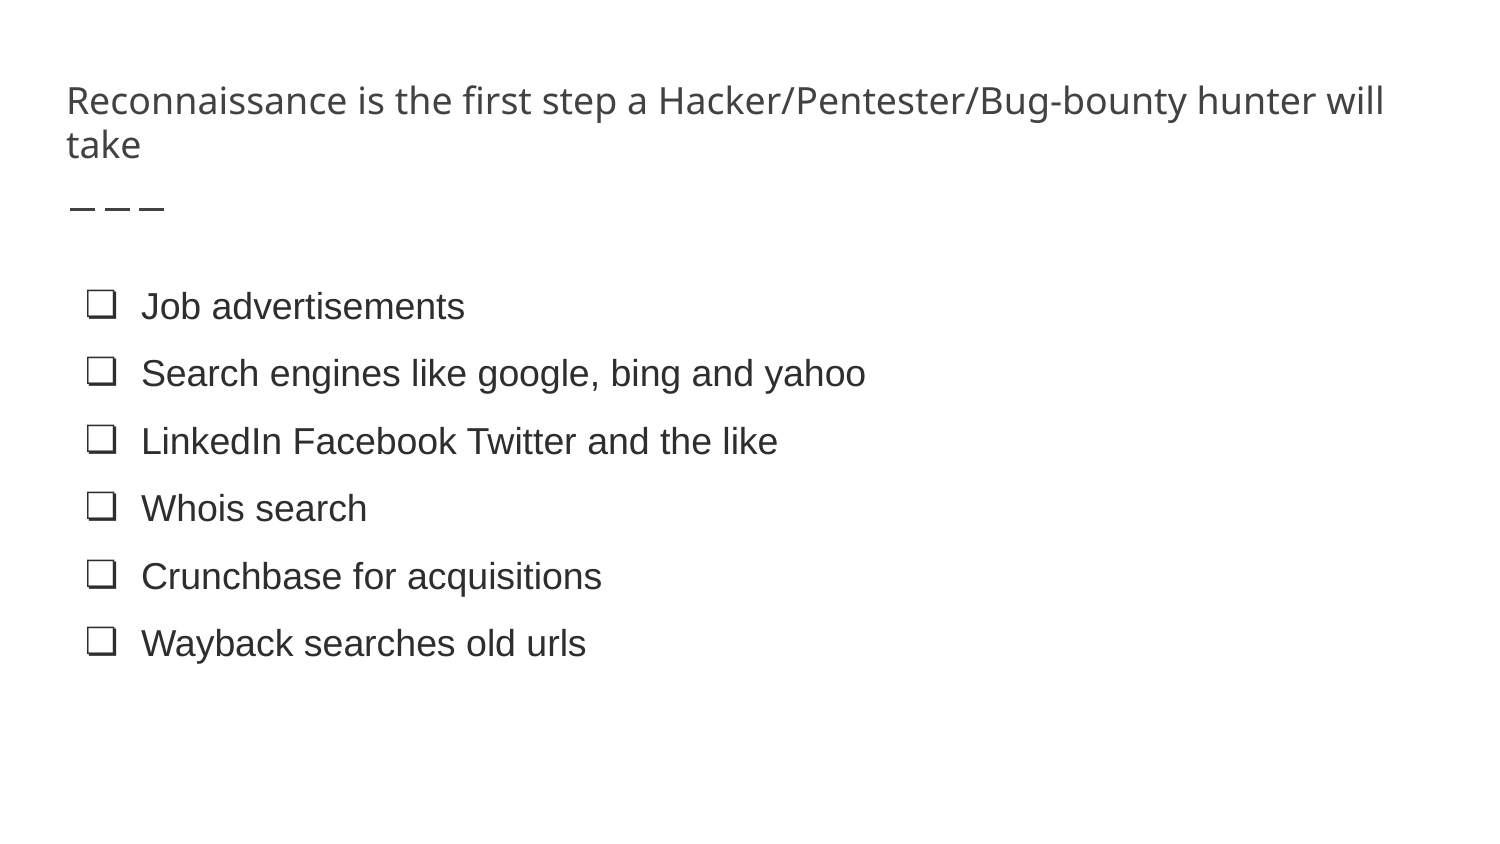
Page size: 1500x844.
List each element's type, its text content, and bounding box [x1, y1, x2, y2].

list Job advertisements Search engines like google, bing and yahoo LinkedIn Facebook Twitter and the like Whois search Crunchbase for acquisitions Wayback searches old urls [51, 244, 1449, 746]
title Reconnaissance is the first step a Hacker/Pentester/Bug-bounty hunter will take [51, 61, 1449, 182]
